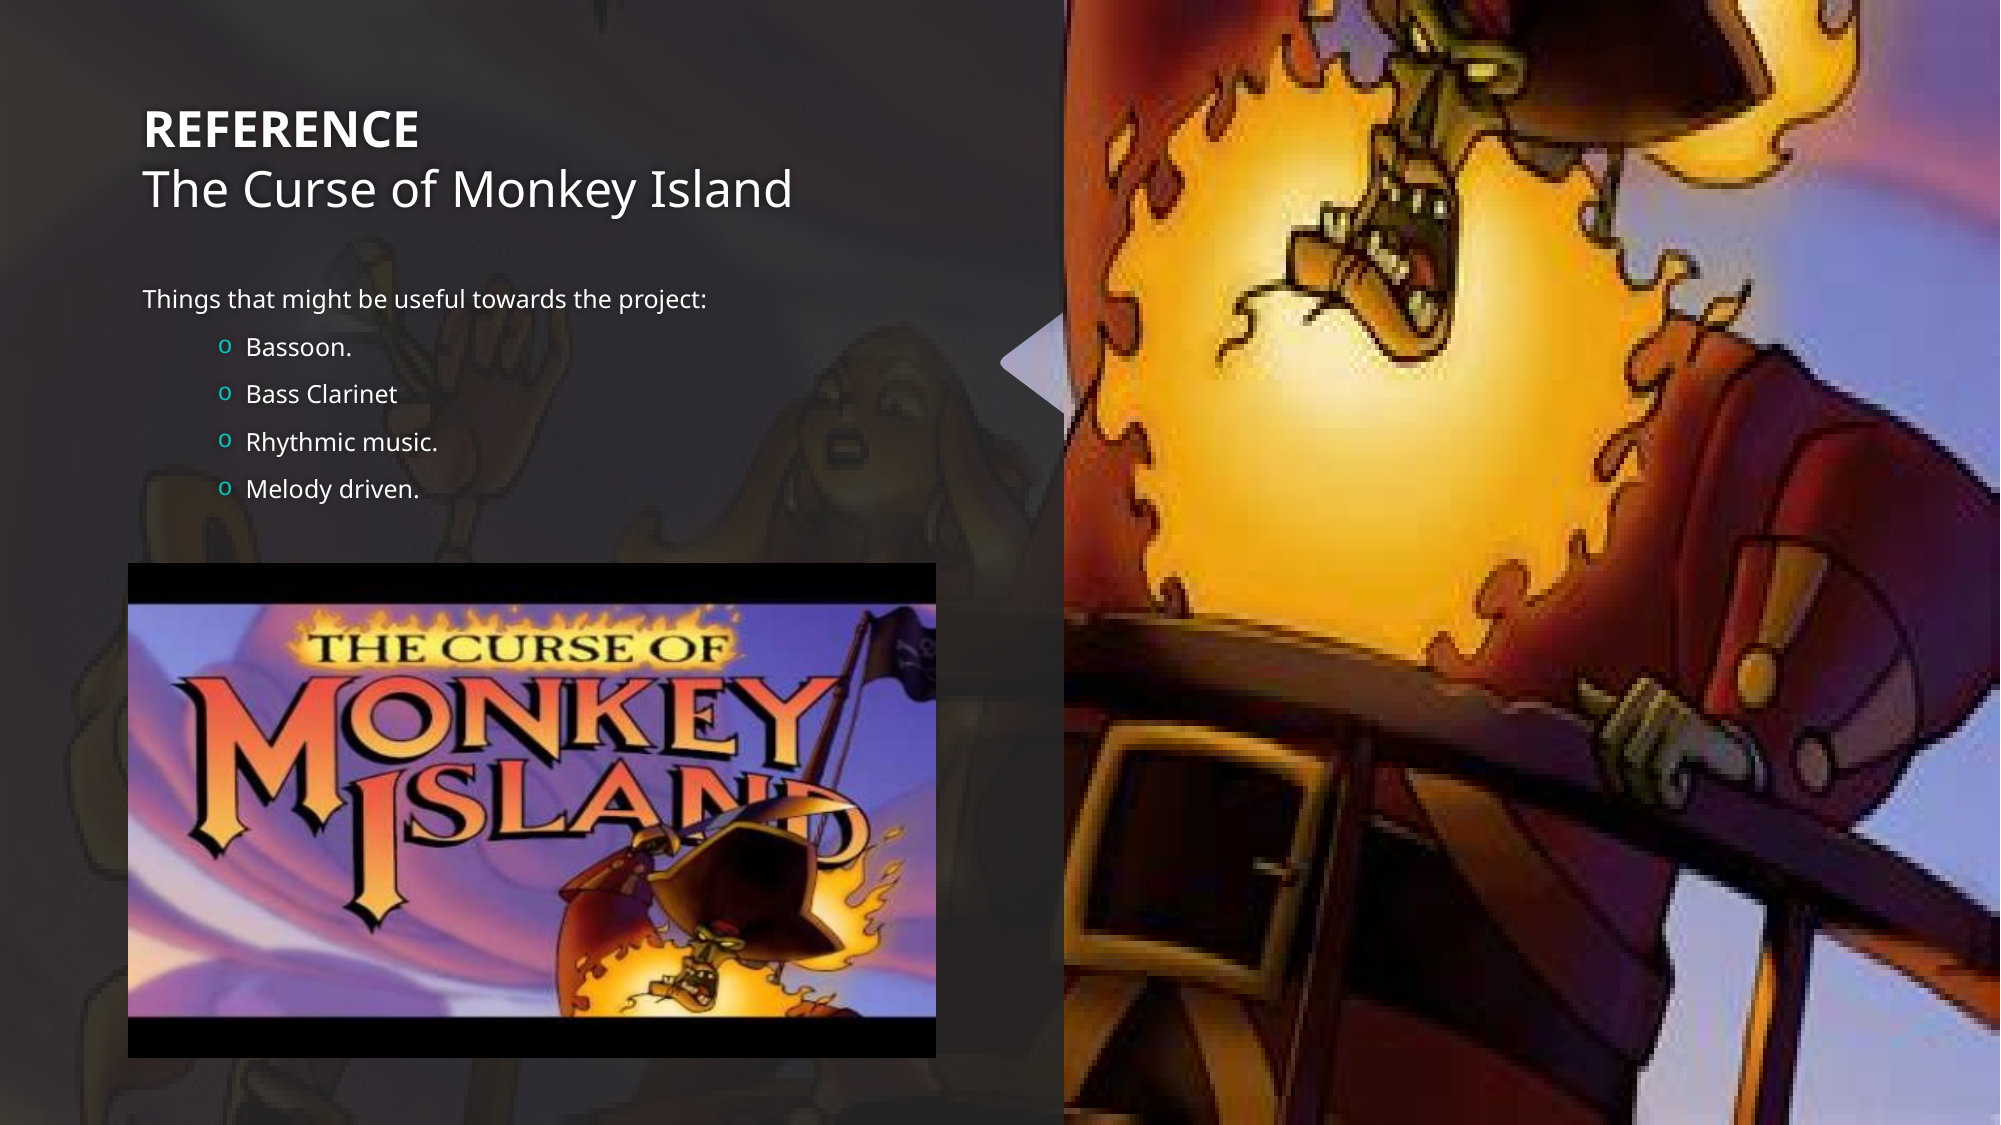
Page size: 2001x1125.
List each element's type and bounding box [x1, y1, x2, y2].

picture [0, 0, 2000, 1125]
text_box [127, 562, 937, 1059]
